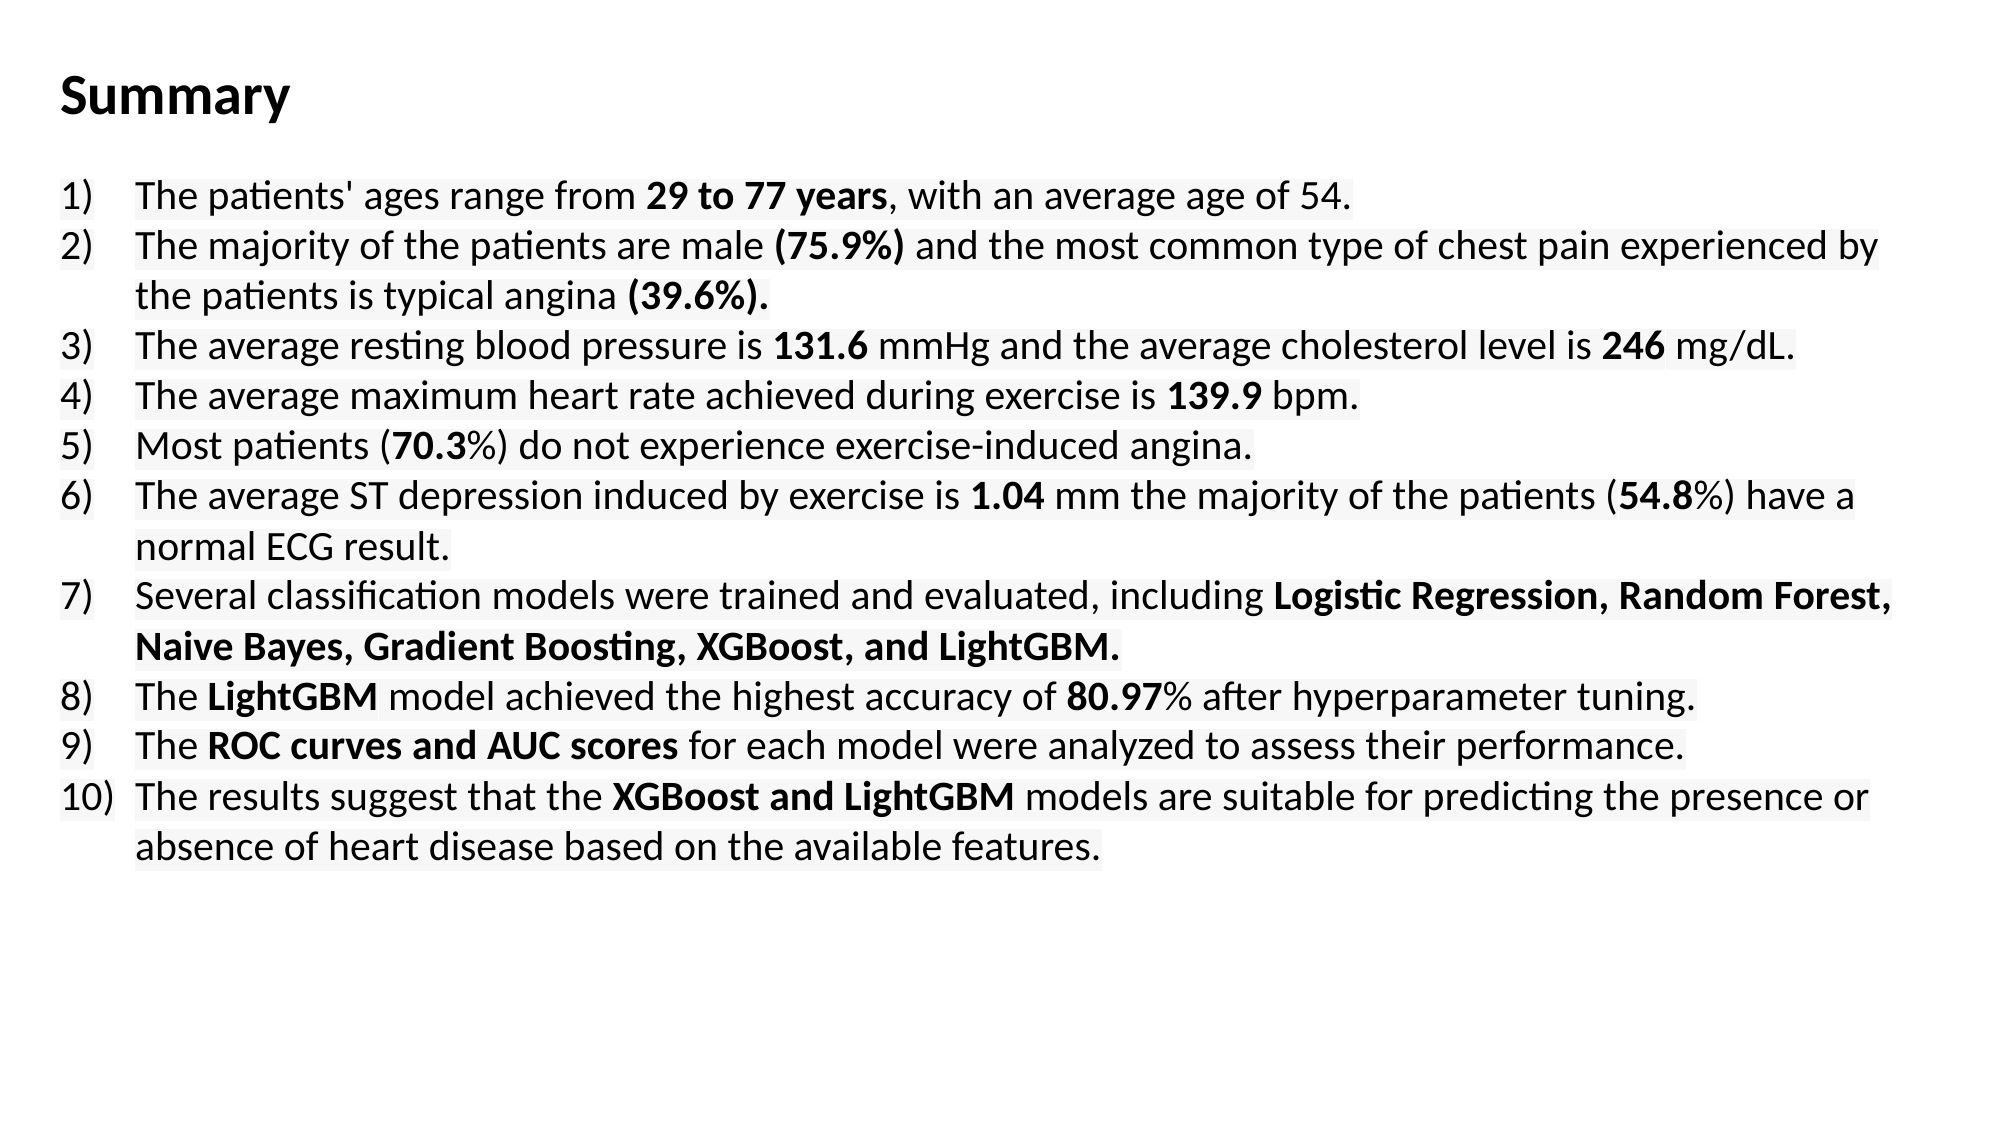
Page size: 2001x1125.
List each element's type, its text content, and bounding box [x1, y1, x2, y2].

text_box Summary [45, 48, 1364, 134]
text_box The patients' ages range from 29 to 77 years, with an average age of 54. The majority of the patients are male (75.9%) and the most common type of chest pain experienced by the patients is typical angina (39.6%). The average resting blood pressure is 131.6 mmHg and the average cholesterol level is 246 mg/dL. The average maximum heart rate achieved during exercise is 139.9 bpm. Most patients (70.3%) do not experience exercise-induced angina. The average ST depression induced by exercise is 1.04 mm the majority of the patients (54.8%) have a normal ECG result. Several classification models were trained and evaluated, including Logistic Regression, Random Forest, Naive Bayes, Gradient Boosting, XGBoost, and LightGBM. The LightGBM model achieved the highest accuracy of 80.97% after hyperparameter tuning. The ROC curves and AUC scores for each model were analyzed to assess their performance. The results suggest that the XGBoost and LightGBM models are suitable for predicting the presence or absence of heart disease based on the available features. [45, 160, 1932, 876]
